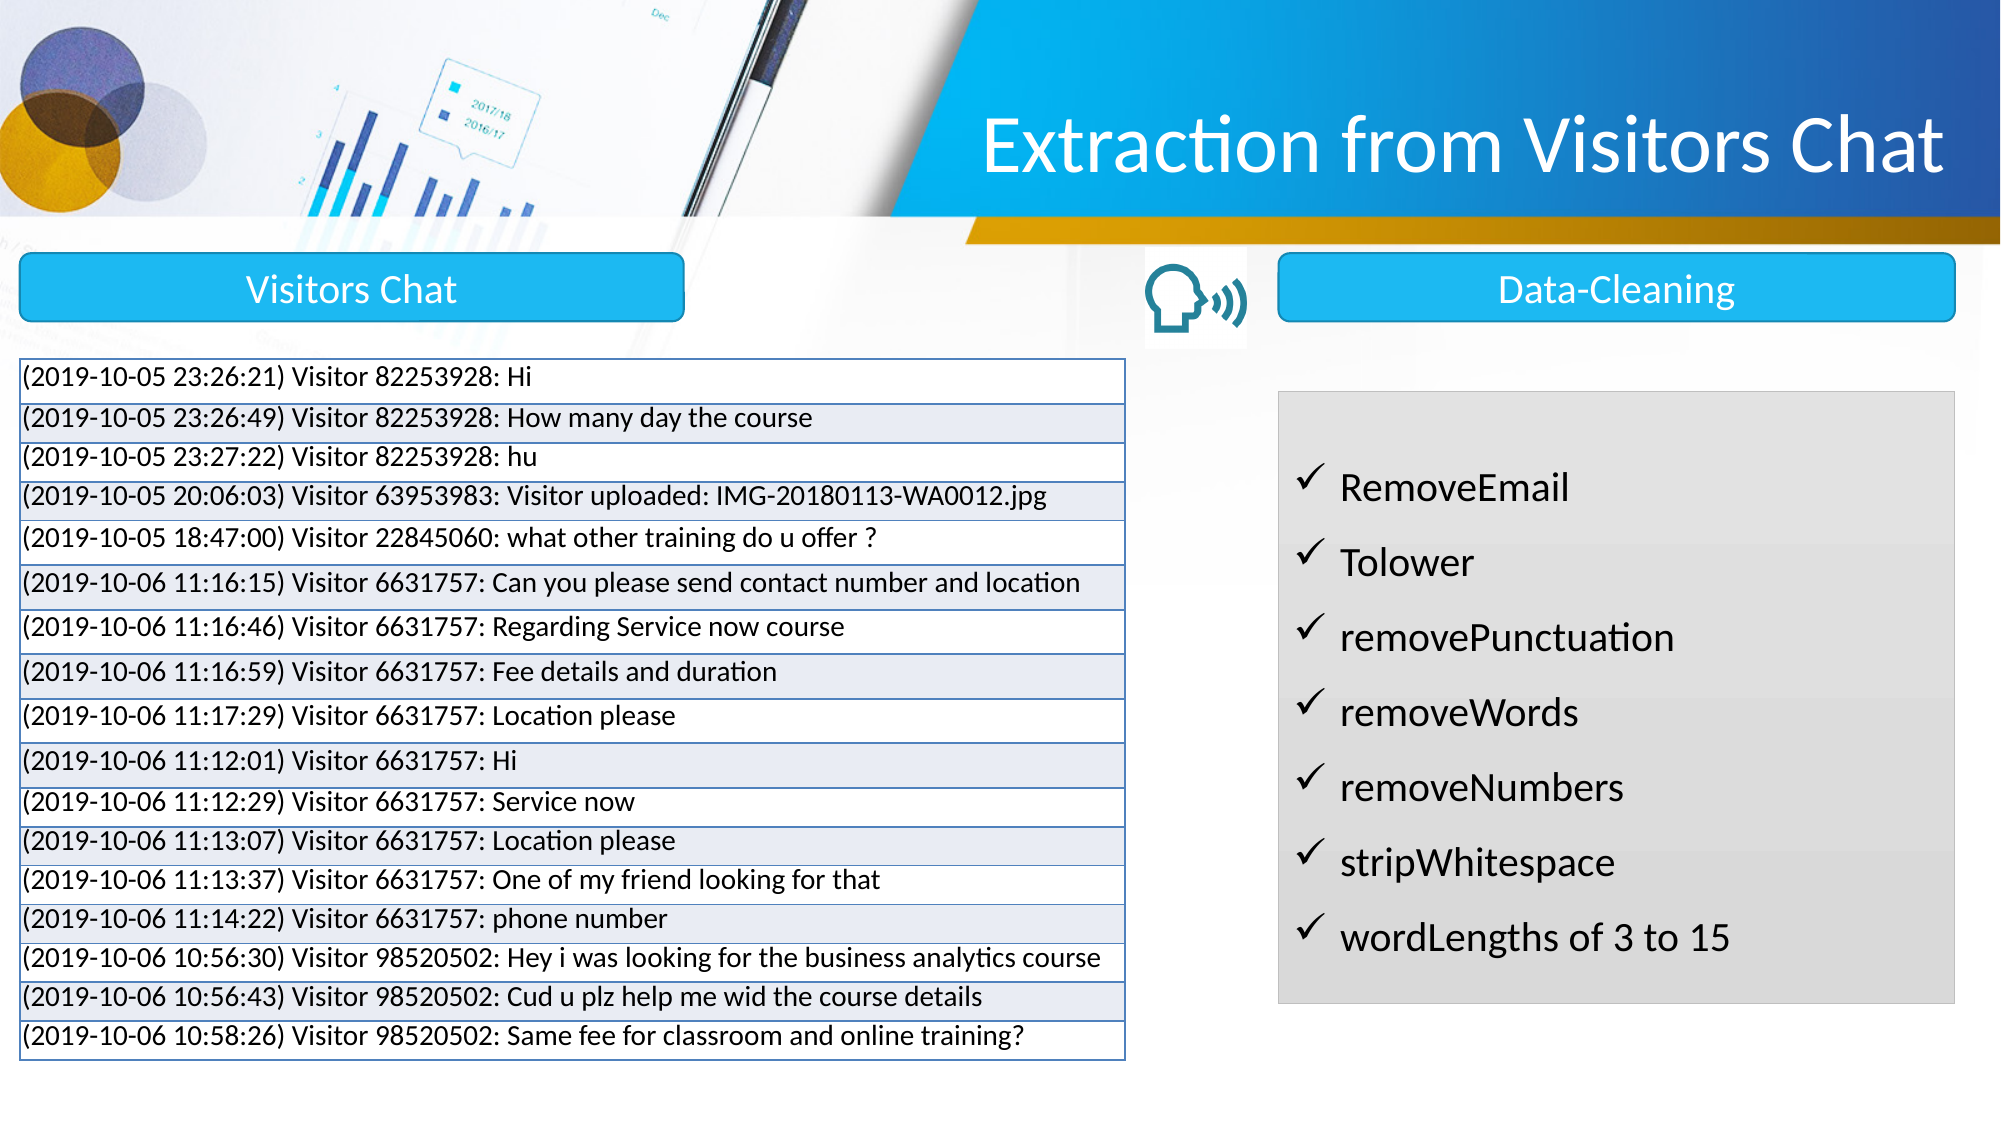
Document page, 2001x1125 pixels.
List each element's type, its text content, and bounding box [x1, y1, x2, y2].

table_cell (2019-10-05 18:47:00) Visitor 22845060: what other training do u offer ? [21, 521, 1124, 564]
table_cell (2019-10-06 11:14:22) Visitor 6631757: phone number [21, 905, 1124, 943]
table_cell (2019-10-06 11:13:37) Visitor 6631757: One of my friend looking for that [21, 866, 1124, 904]
table_header (2019-10-05 23:26:21) Visitor 82253928: Hi [21, 360, 1124, 403]
table_cell (2019-10-06 11:17:29) Visitor 6631757: Location please [21, 700, 1124, 742]
table_cell (2019-10-06 10:56:30) Visitor 98520502: Hey i was looking for the business analytics course [21, 944, 1124, 981]
table_cell (2019-10-06 11:13:07) Visitor 6631757: Location please [21, 828, 1124, 865]
text_box Data-Cleaning [1278, 253, 1955, 322]
text_box Visitors Chat [19, 253, 684, 322]
title Extraction from Visitors Chat [99, 45, 1962, 233]
table_cell (2019-10-06 11:12:01) Visitor 6631757: Hi [21, 744, 1124, 787]
table_cell (2019-10-05 23:26:49) Visitor 82253928: How many day the course [21, 405, 1124, 442]
table_cell (2019-10-06 11:16:59) Visitor 6631757: Fee details and duration [21, 655, 1124, 698]
table_cell (2019-10-06 11:12:29) Visitor 6631757: Service now [21, 789, 1124, 826]
table_cell (2019-10-05 20:06:03) Visitor 63953983: Visitor uploaded: IMG-20180113-WA0012.jpg [21, 483, 1124, 520]
table_cell (2019-10-06 10:58:26) Visitor 98520502: Same fee for classroom and online training? [21, 1022, 1124, 1059]
text_box RemoveEmail Tolower removePunctuation removeWords removeNumbers stripWhitespace wordLengths of 3 to 15 [1278, 391, 1955, 1004]
table_cell (2019-10-06 11:16:15) Visitor 6631757: Can you please send contact number and location [21, 566, 1124, 609]
table_cell (2019-10-06 10:56:43) Visitor 98520502: Cud u plz help me wid the course details [21, 983, 1124, 1020]
table_cell (2019-10-05 23:27:22) Visitor 82253928: hu [21, 444, 1124, 481]
picture [0, 0, 2001, 1125]
table_cell (2019-10-06 11:16:46) Visitor 6631757: Regarding Service now course [21, 611, 1124, 653]
